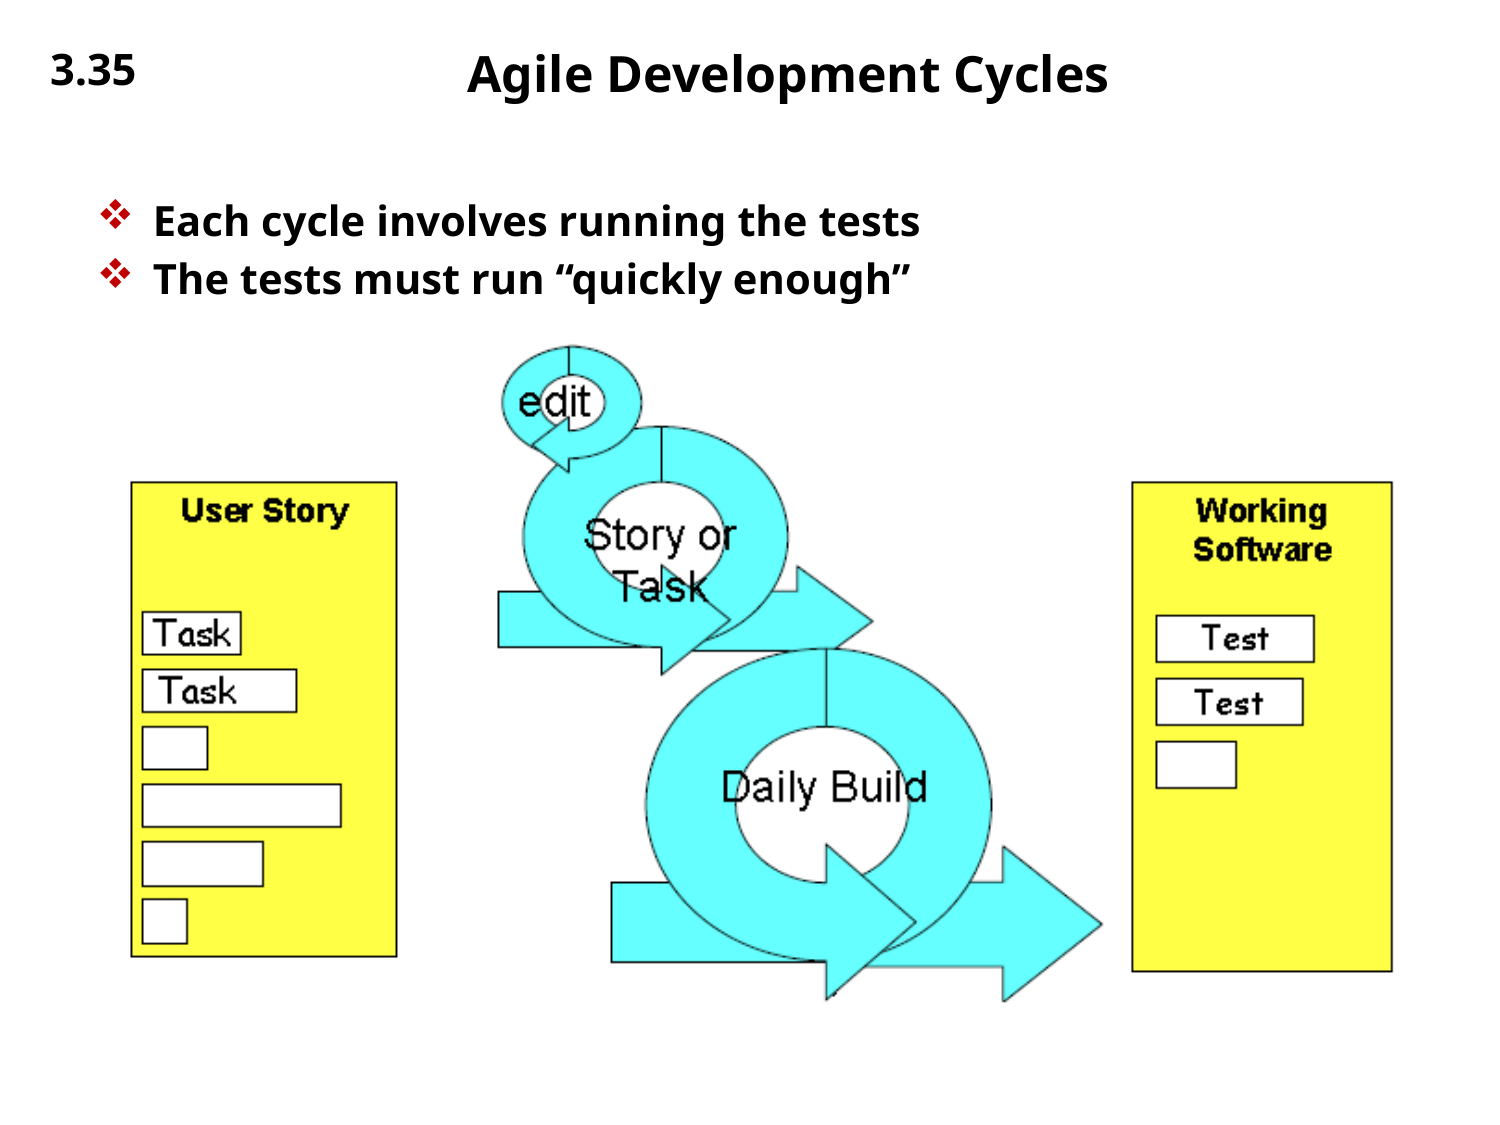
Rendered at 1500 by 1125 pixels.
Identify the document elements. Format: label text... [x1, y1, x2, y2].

title Agile Development Cycles [152, 35, 1425, 108]
list Each cycle involves running the tests The tests must run “quickly enough” [82, 187, 1418, 1067]
picture [105, 327, 1408, 1008]
list 3.35 [35, 35, 153, 106]
